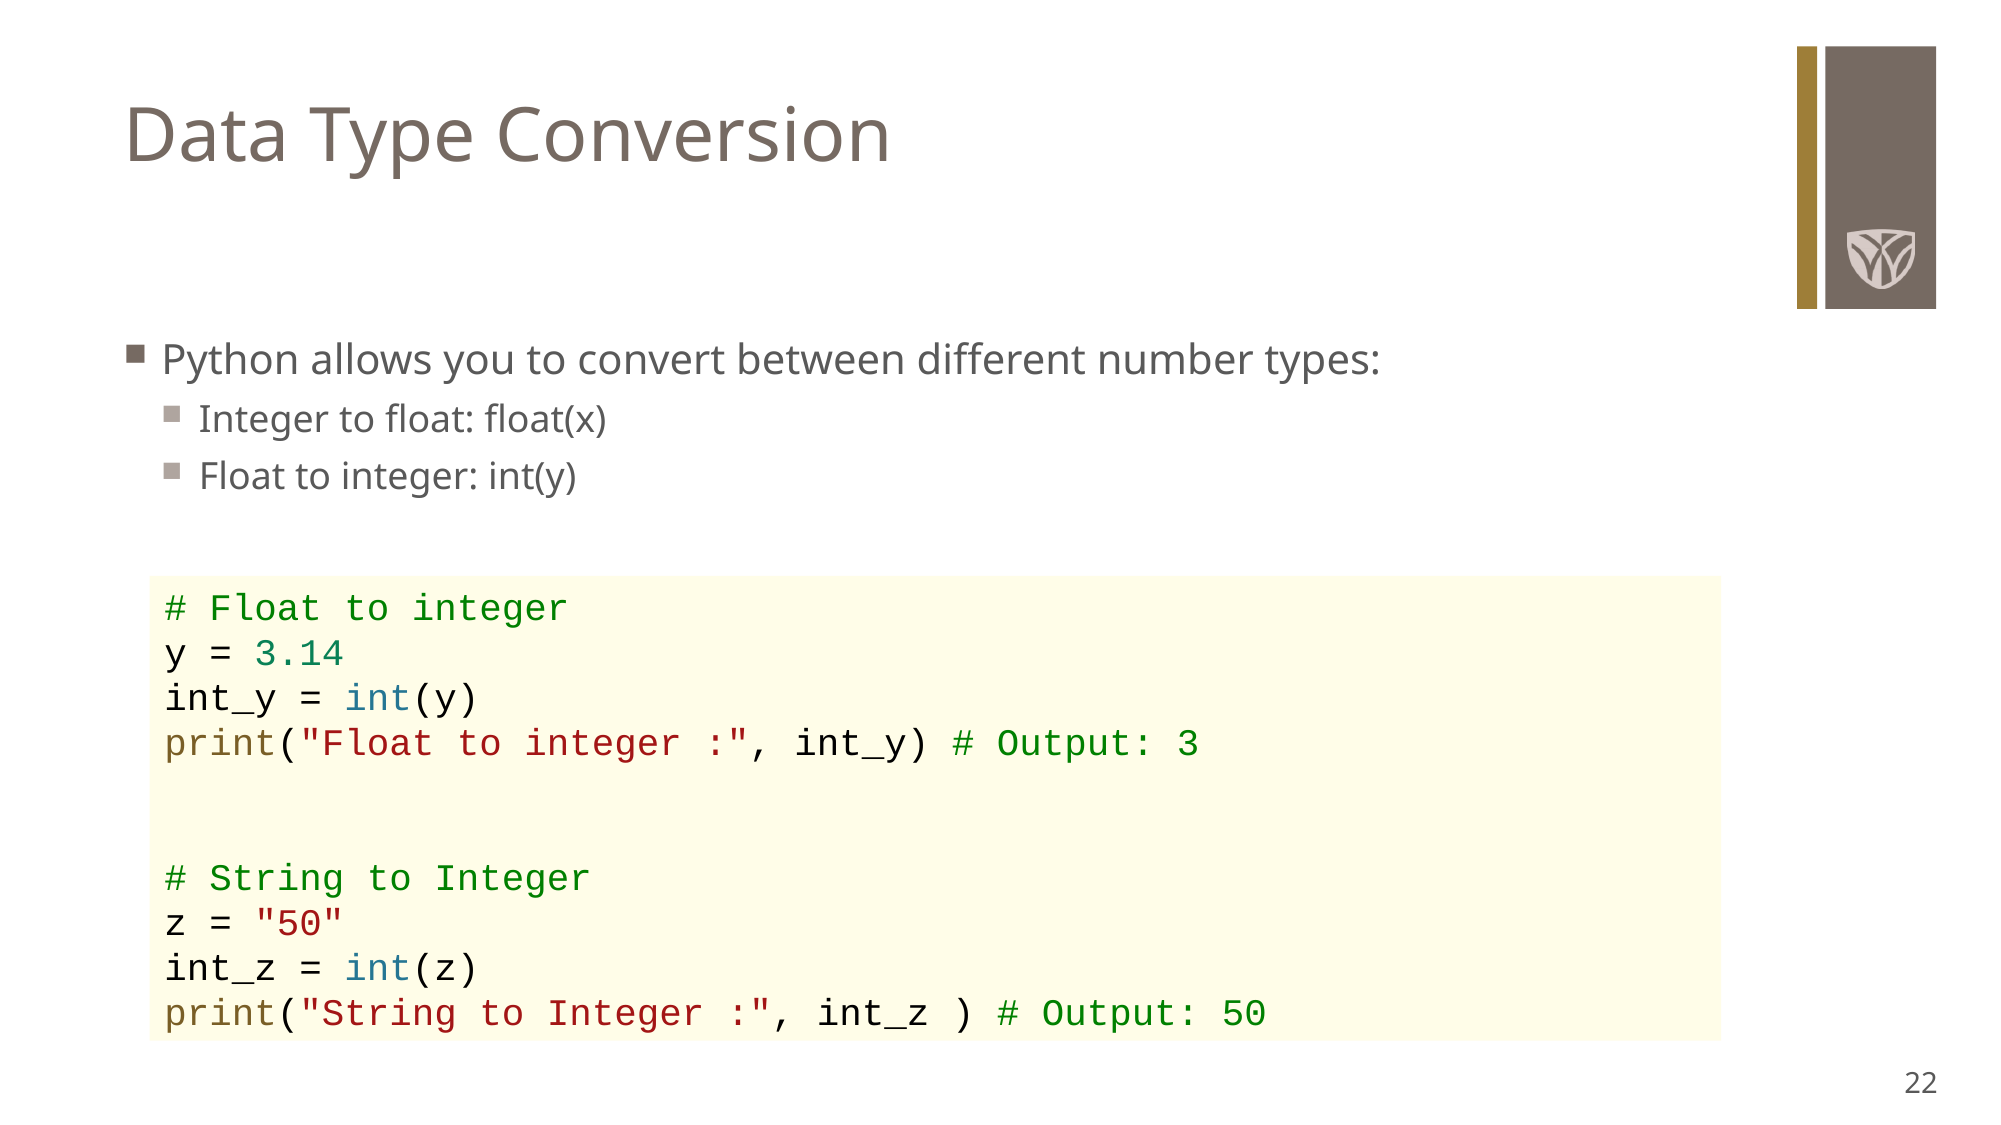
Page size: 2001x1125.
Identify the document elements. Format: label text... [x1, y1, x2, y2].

text_box # Float to integer y = 3.14 int_y = int(y) print("Float to integer :", int_y) # Output: 3 # String to Integer z = "50" int_z = int(z) print("String to Integer :", int_z ) # Output: 50 [149, 575, 1722, 1041]
list Python allows you to convert between different number types: Integer to float: float(x) Float to integer: int(y) [109, 324, 1762, 1005]
slide_number 22 [1831, 1054, 1953, 1115]
title Data Type Conversion [109, 79, 1762, 263]
